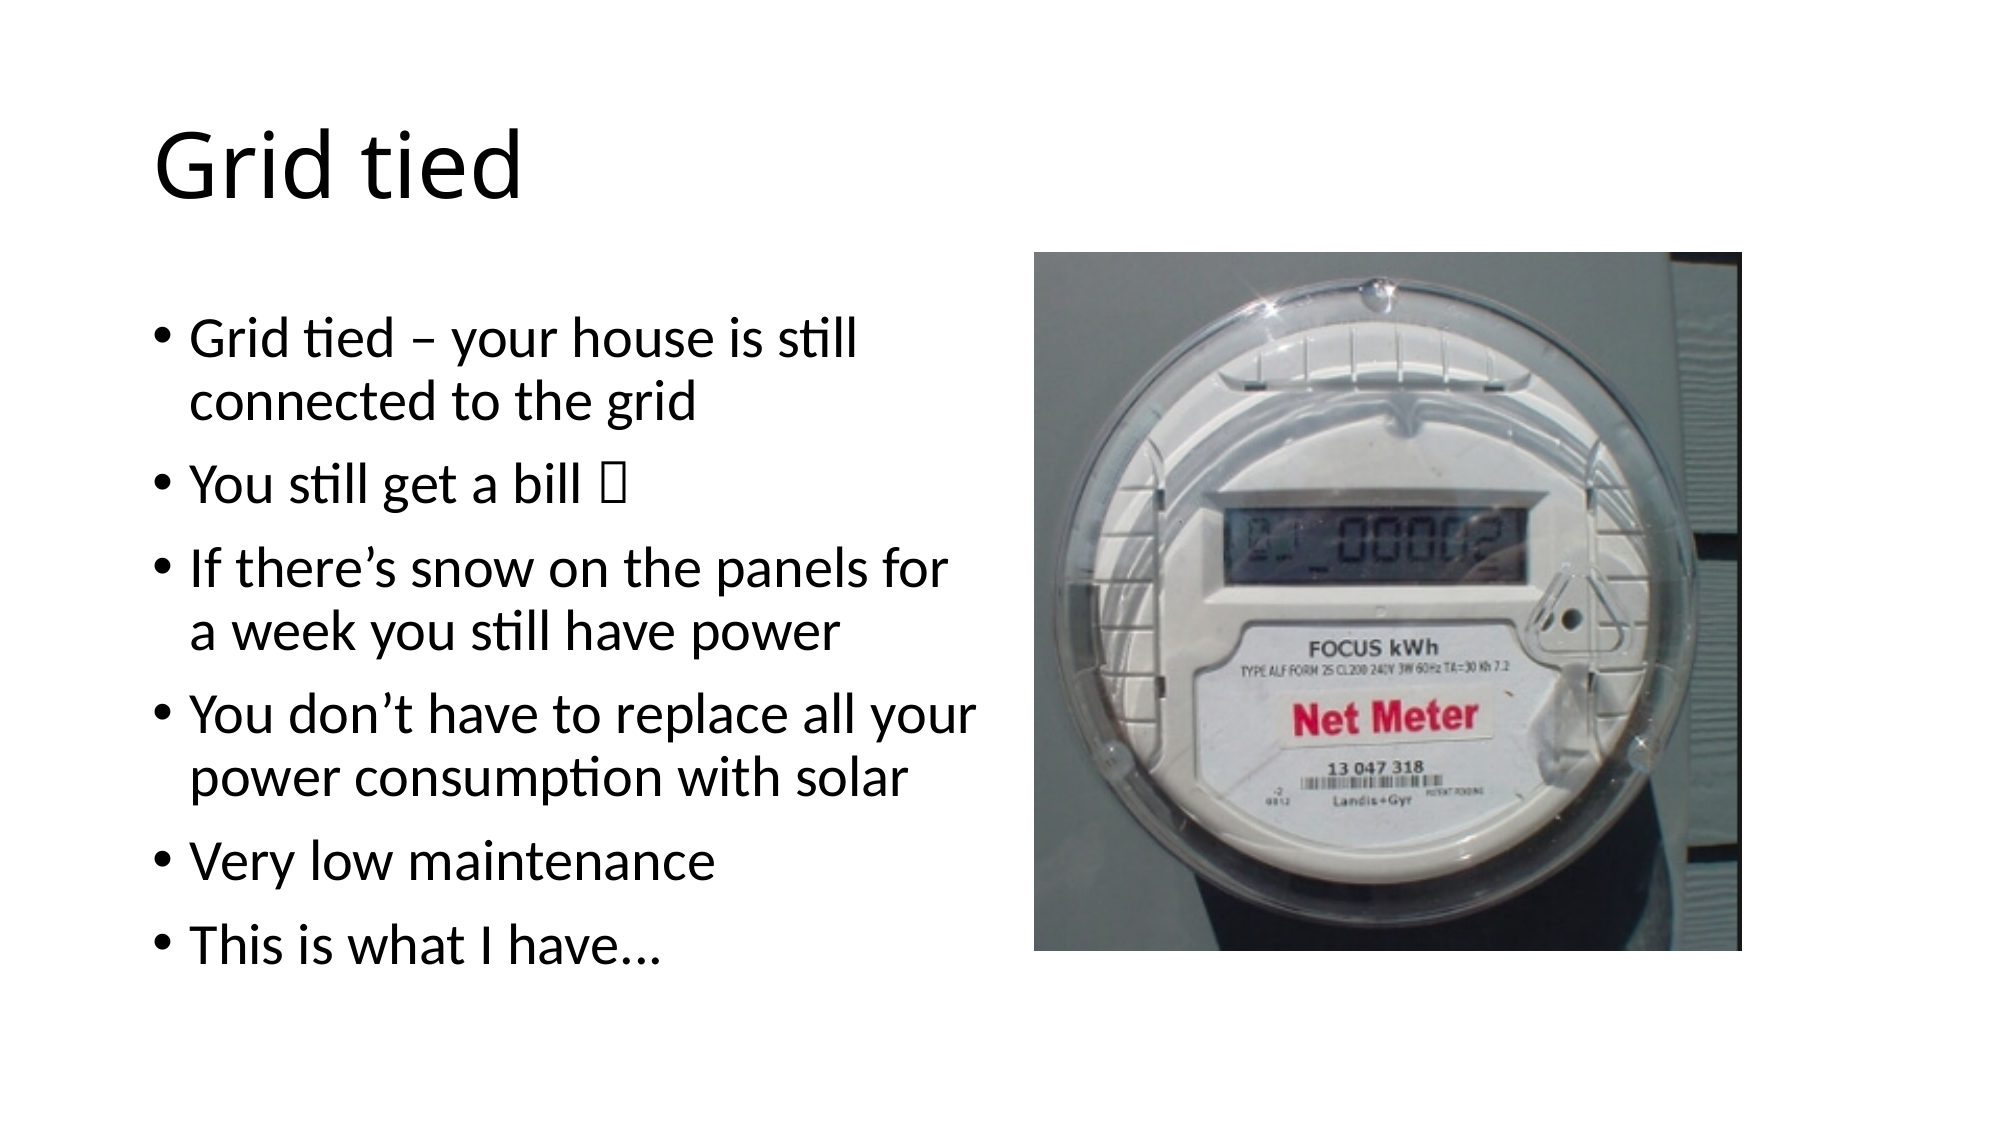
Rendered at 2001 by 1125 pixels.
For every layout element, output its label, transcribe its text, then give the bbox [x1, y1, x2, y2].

title Grid tied [137, 59, 1863, 278]
picture [1034, 252, 1742, 951]
list Grid tied – your house is still connected to the grid You still get a bill  If there’s snow on the panels for a week you still have power You don’t have to replace all your power consumption with solar Very low maintenance This is what I have... [137, 299, 996, 1014]
